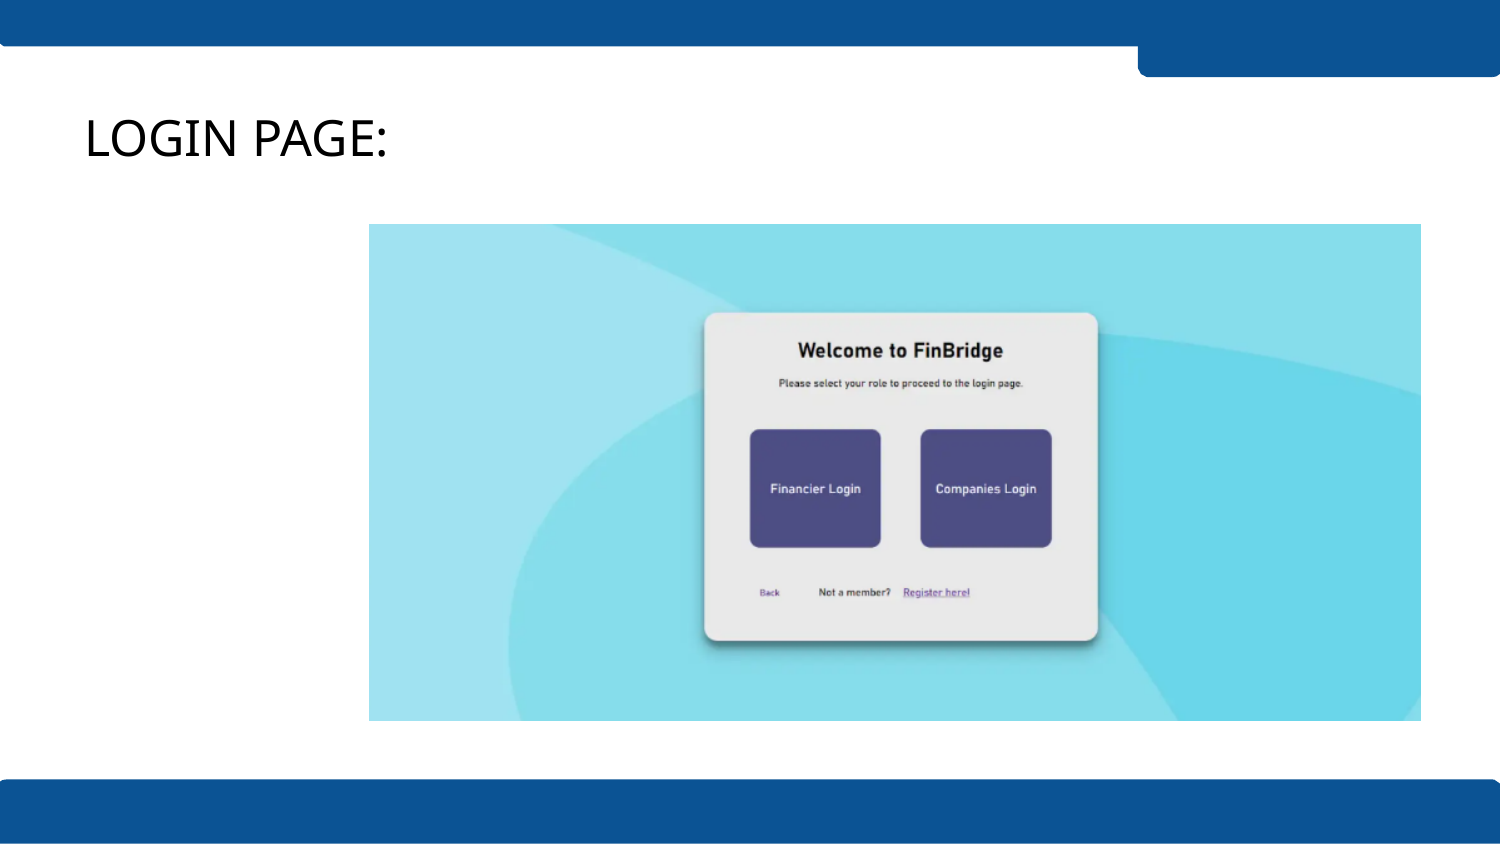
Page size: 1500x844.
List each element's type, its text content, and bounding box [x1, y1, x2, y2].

picture [369, 224, 1422, 722]
list LOGIN PAGE: [46, 106, 1388, 168]
